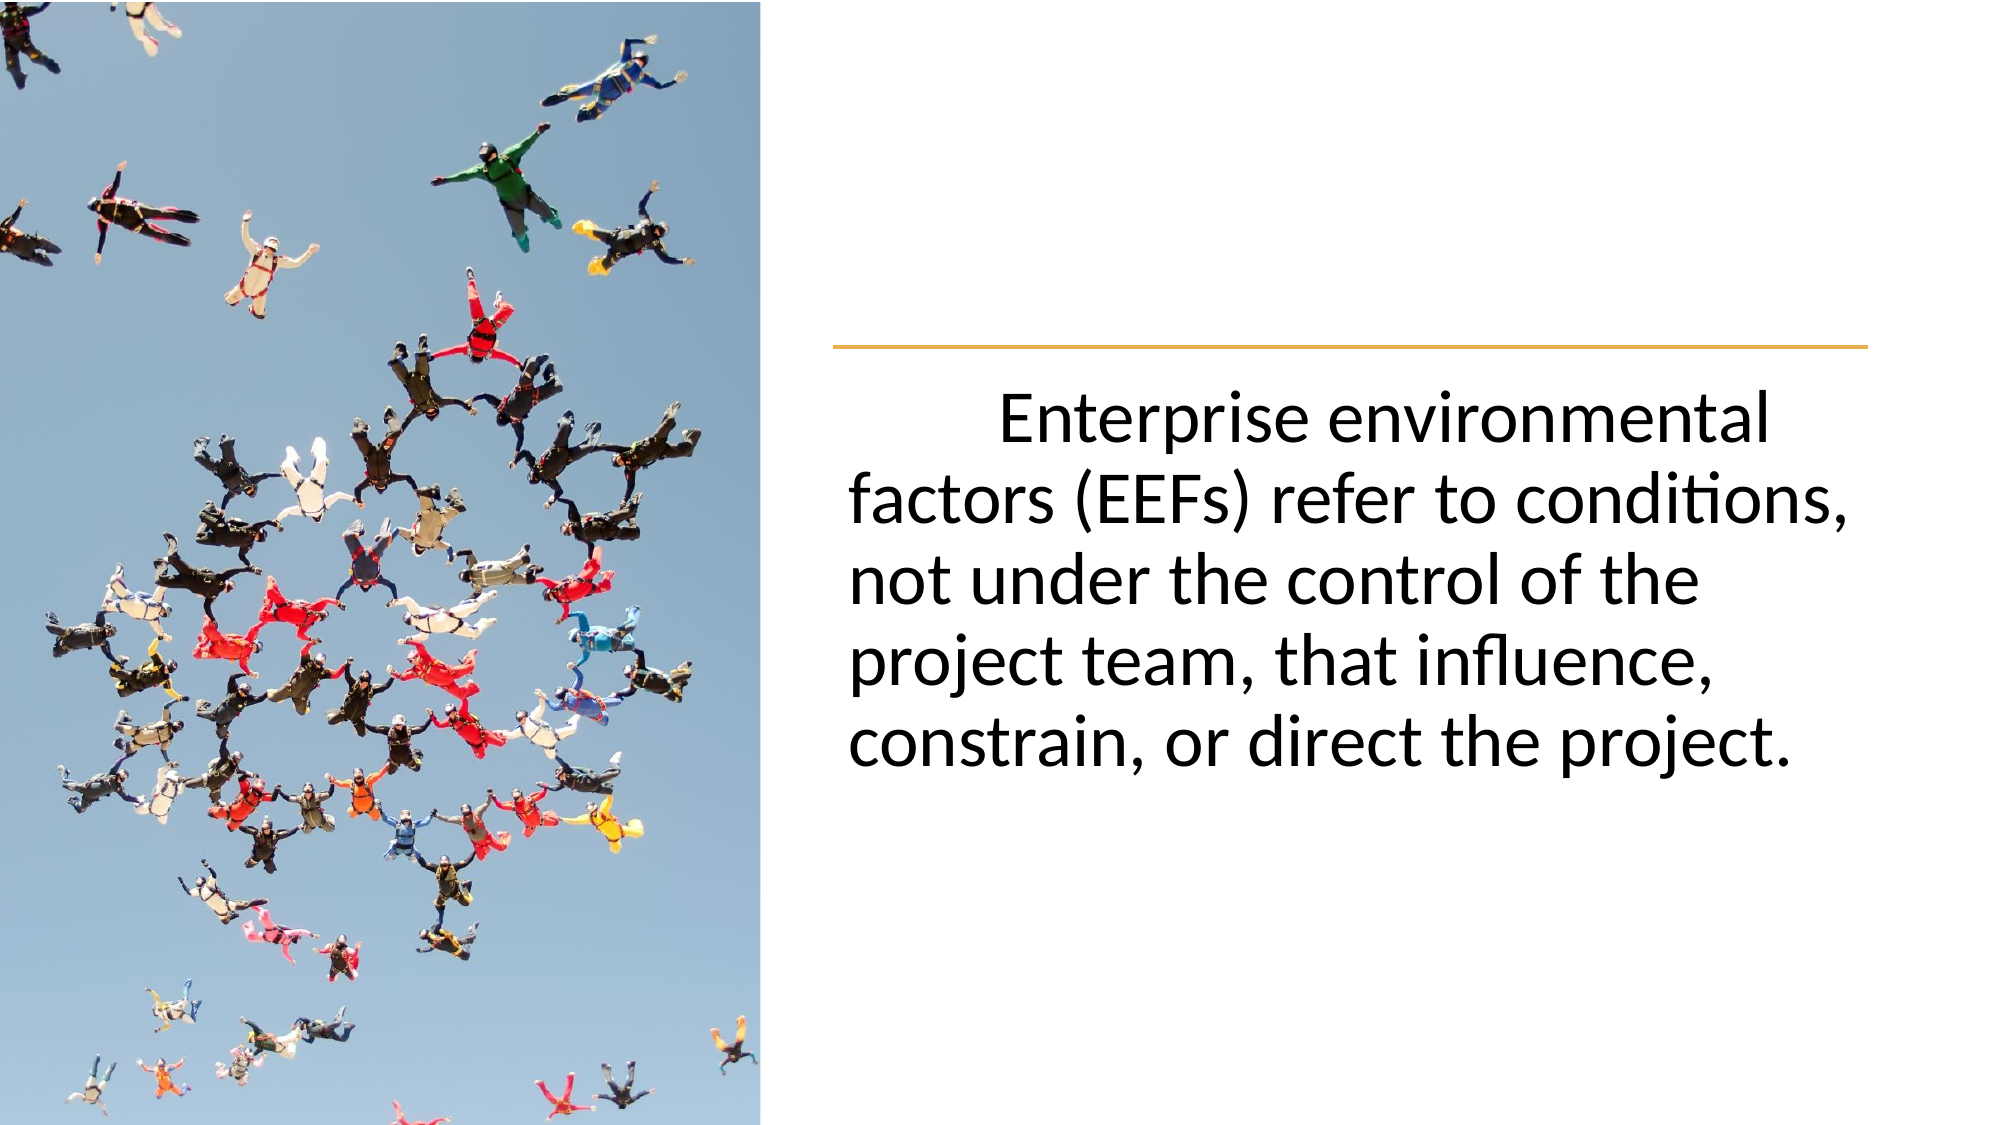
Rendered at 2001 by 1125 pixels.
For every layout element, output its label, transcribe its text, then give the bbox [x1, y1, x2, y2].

picture [0, 2, 761, 1125]
list Enterprise environmental factors (EEFs) refer to conditions, not under the control of the project team, that influence, constrain, or direct the project. [833, 370, 1914, 992]
